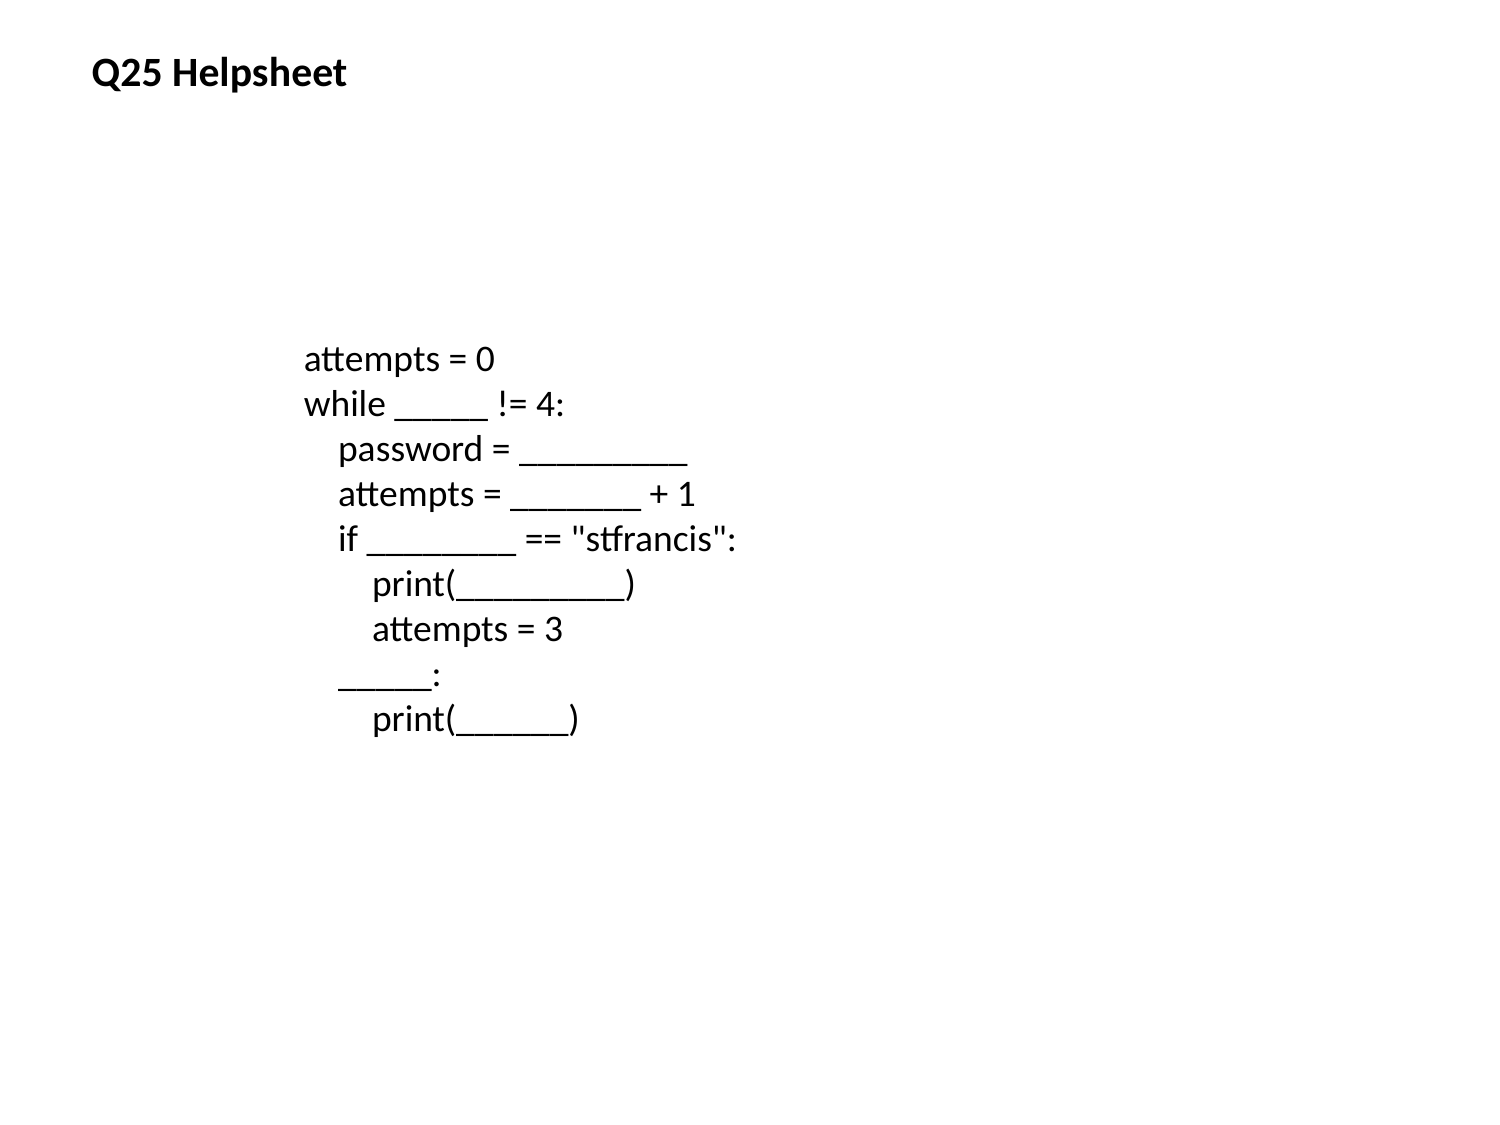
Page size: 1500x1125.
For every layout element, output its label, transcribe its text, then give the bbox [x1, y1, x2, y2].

text_box attempts = 0 while _____ != 4: password = _________ attempts = _______ + 1 if ________ == "stfrancis": print(_________) attempts = 3 _____: print(______) [289, 326, 1412, 746]
list Q25 Helpsheet [76, 42, 1427, 786]
